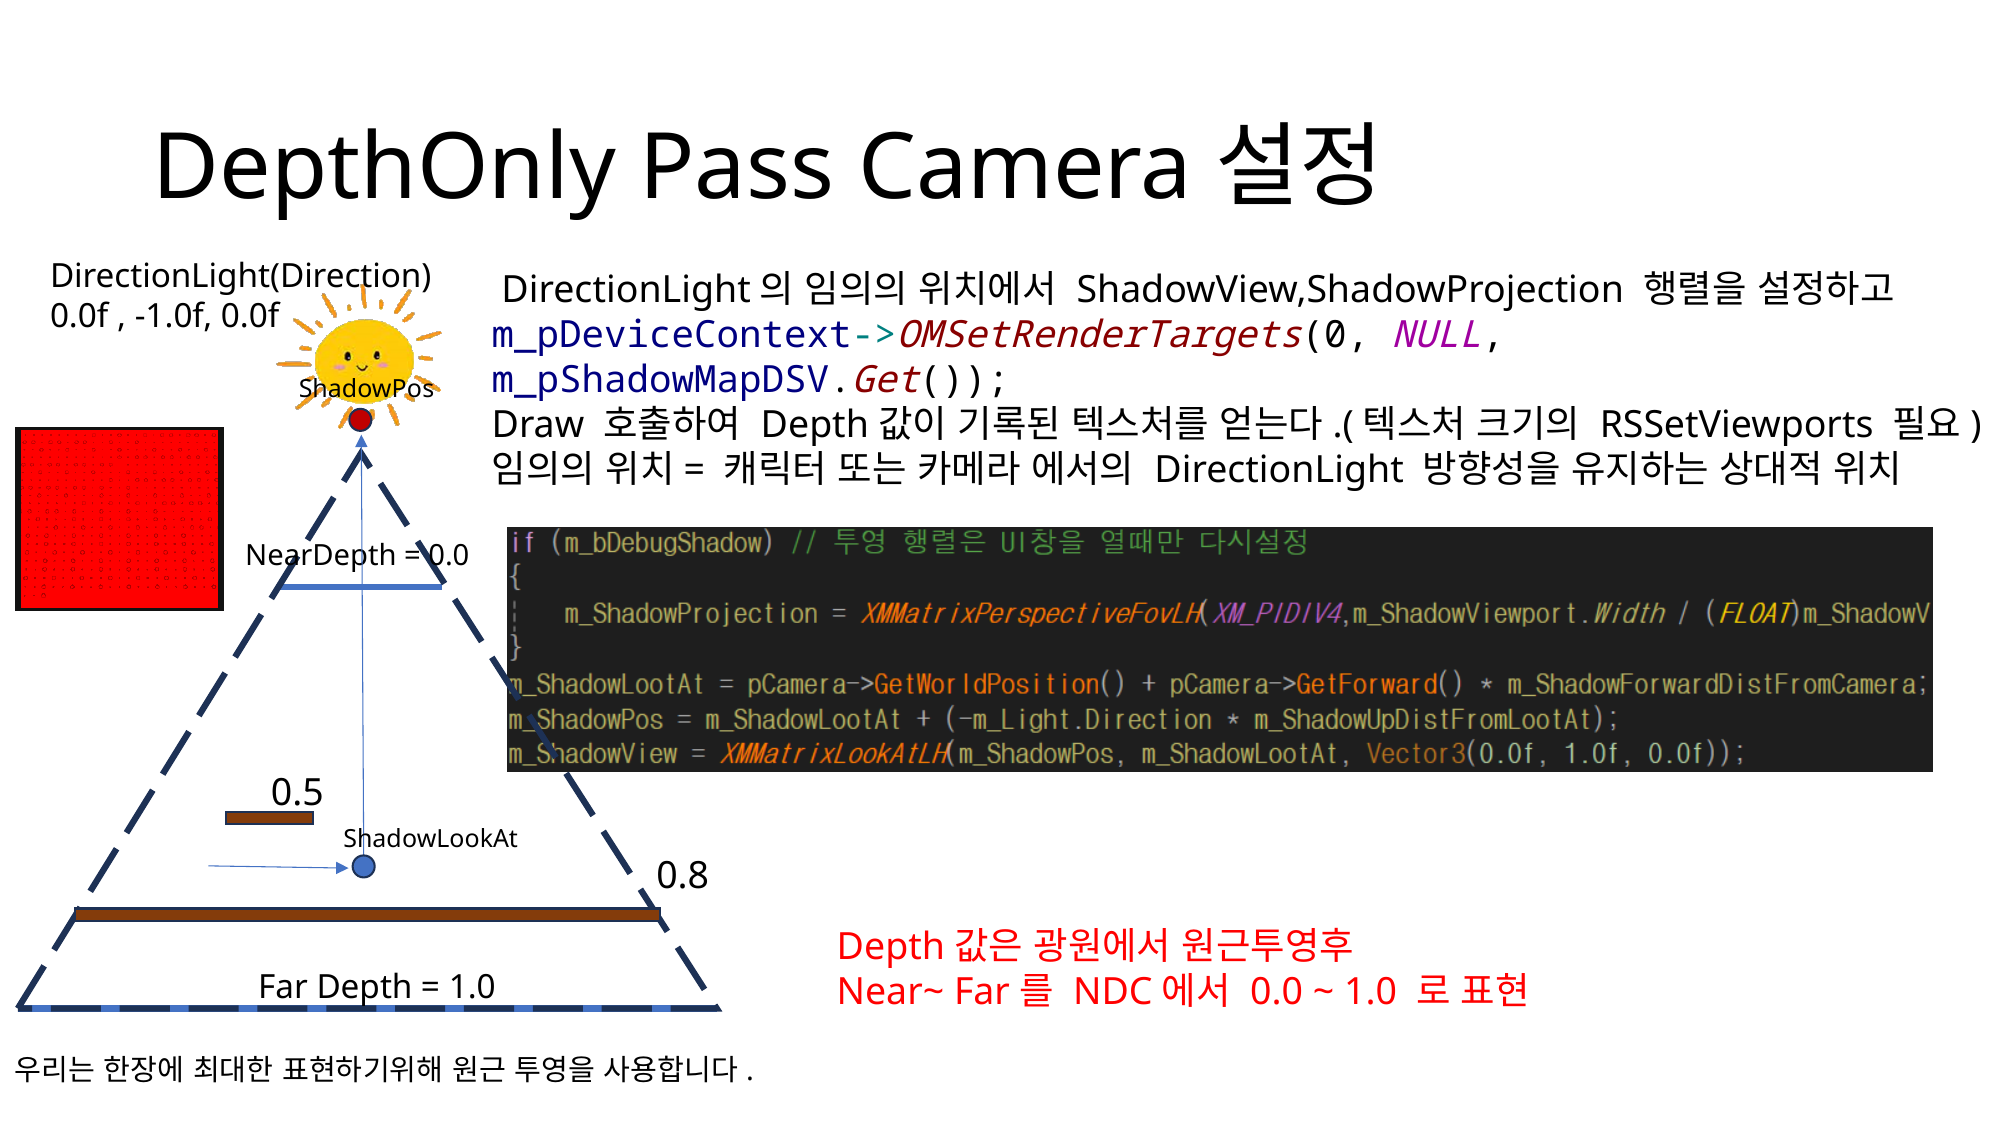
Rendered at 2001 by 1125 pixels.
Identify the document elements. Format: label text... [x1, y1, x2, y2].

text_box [15, 247, 756, 1014]
title DepthOnly Pass Camera설정 [137, 59, 1863, 258]
text_box 우리는 한장에 최대한 표현하기위해 원근 투영을 사용합니다. [0, 1044, 838, 1094]
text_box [756, 258, 2000, 772]
text_box Depth값은 광원에서 원근투영후 Near~ Far를 NDC에서 0.0 ~ 1.0 로 표현 [821, 914, 1983, 1020]
